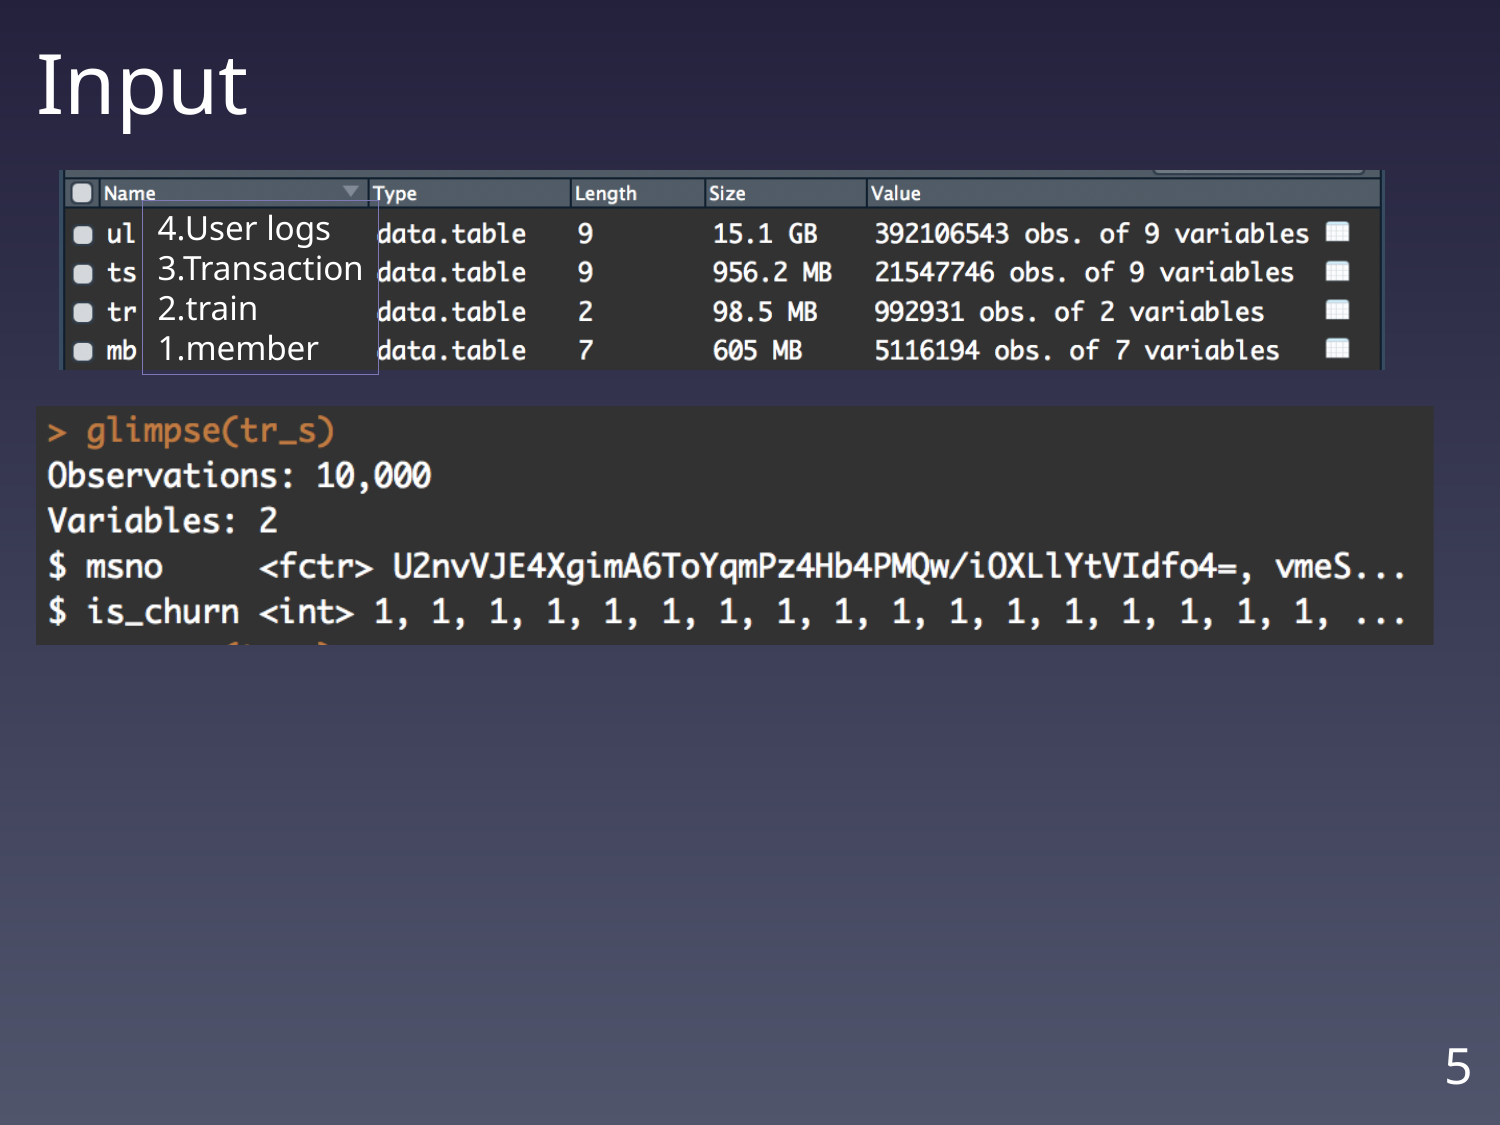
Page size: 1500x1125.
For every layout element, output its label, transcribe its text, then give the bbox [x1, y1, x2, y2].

text_box 5 [1421, 1038, 1489, 1099]
picture [59, 169, 1385, 371]
picture [35, 406, 1434, 645]
text_box Input [21, 24, 264, 140]
